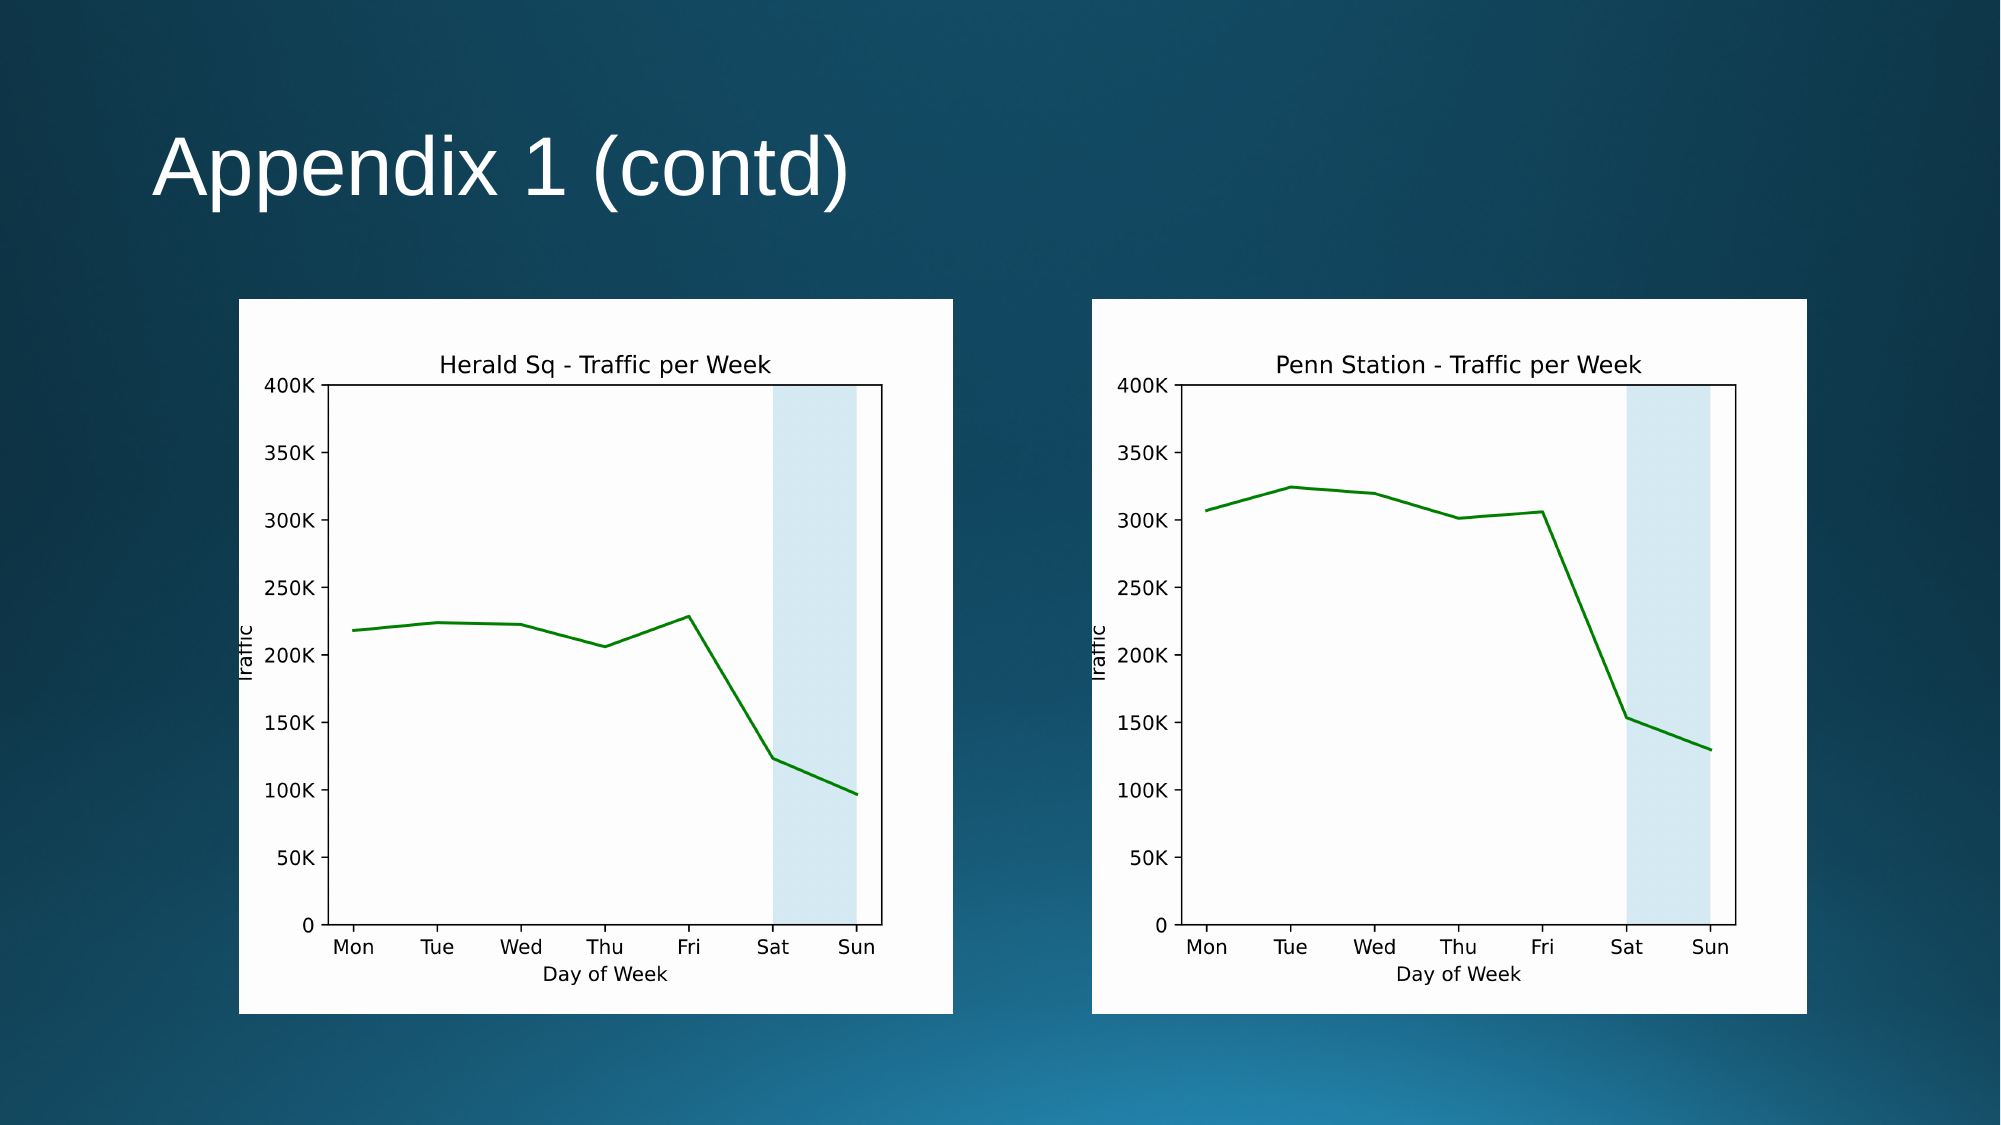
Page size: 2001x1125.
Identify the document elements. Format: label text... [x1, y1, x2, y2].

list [1092, 299, 1807, 1014]
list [239, 299, 953, 1014]
picture [0, 0, 2001, 1125]
title Appendix 1 (contd) [137, 59, 1863, 278]
